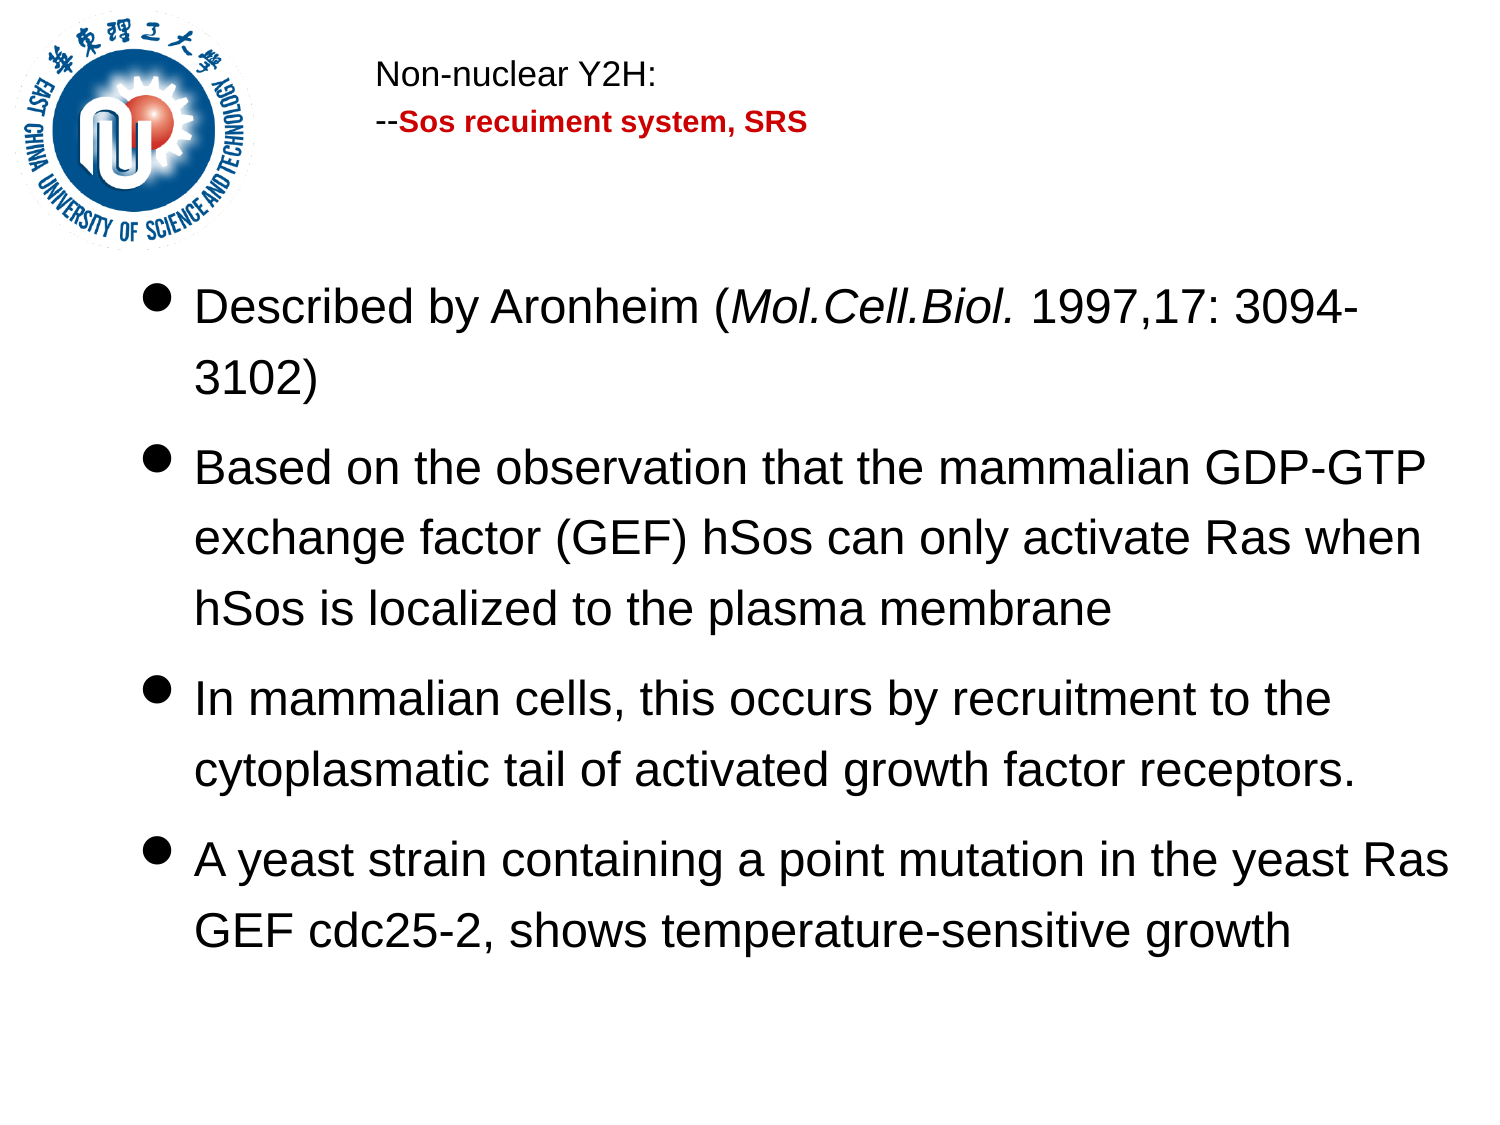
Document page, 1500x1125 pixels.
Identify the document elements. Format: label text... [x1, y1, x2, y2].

picture [13, 9, 254, 250]
list Described by Aronheim (Mol.Cell.Biol. 1997,17: 3094-3102) Based on the observation that the mammalian GDP-GTP exchange factor (GEF) hSos can only activate Ras when hSos is localized to the plasma membrane In mammalian cells, this occurs by recruitment to the cytoplasmatic tail of activated growth factor receptors. A yeast strain containing a point mutation in the yeast Ras GEF cdc25-2, shows temperature-sensitive growth [123, 255, 1471, 965]
title Non-nuclear Y2H: --Sos recuiment system, SRS [360, 42, 1419, 148]
